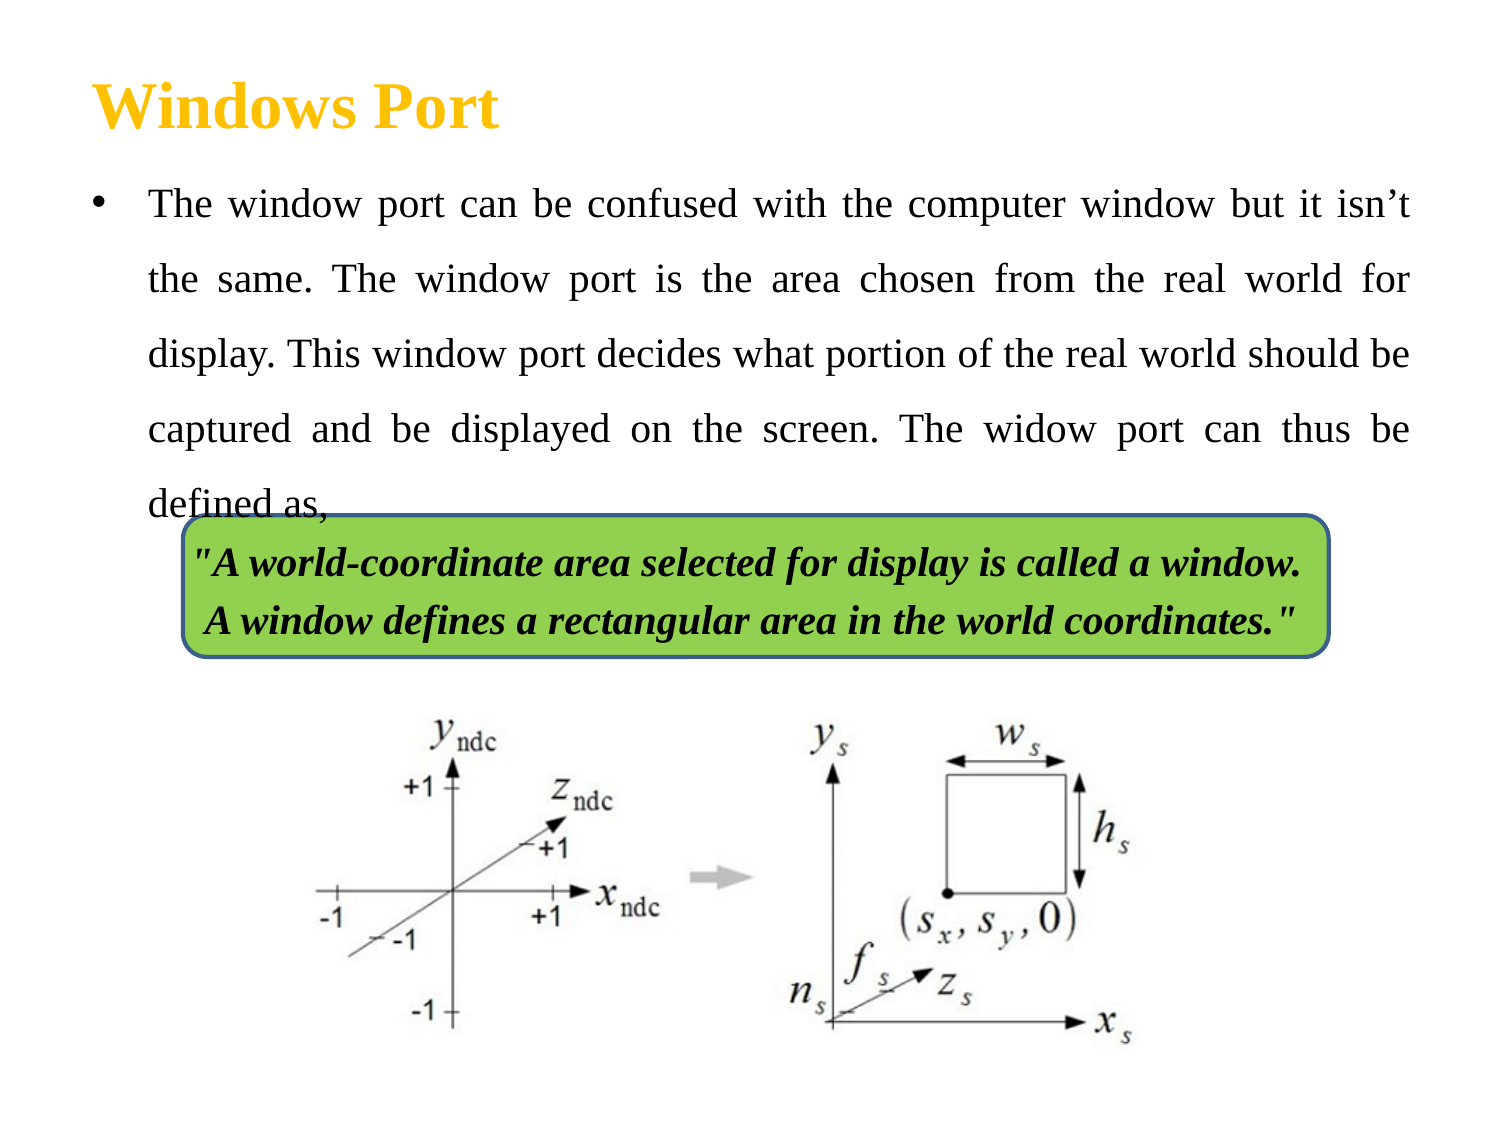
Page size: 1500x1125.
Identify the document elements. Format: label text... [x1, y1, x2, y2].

list Windows Port The window port can be confused with the computer window but it isn’t the same. The window port is the area chosen from the real world for display. This window port decides what portion of the real world should be captured and be displayed on the screen. The widow port can thus be defined as, "A world-coordinate area selected for display is called a window. A window defines a rectangular area in the world coordinates." [76, 54, 1427, 1035]
picture [300, 703, 1145, 1059]
